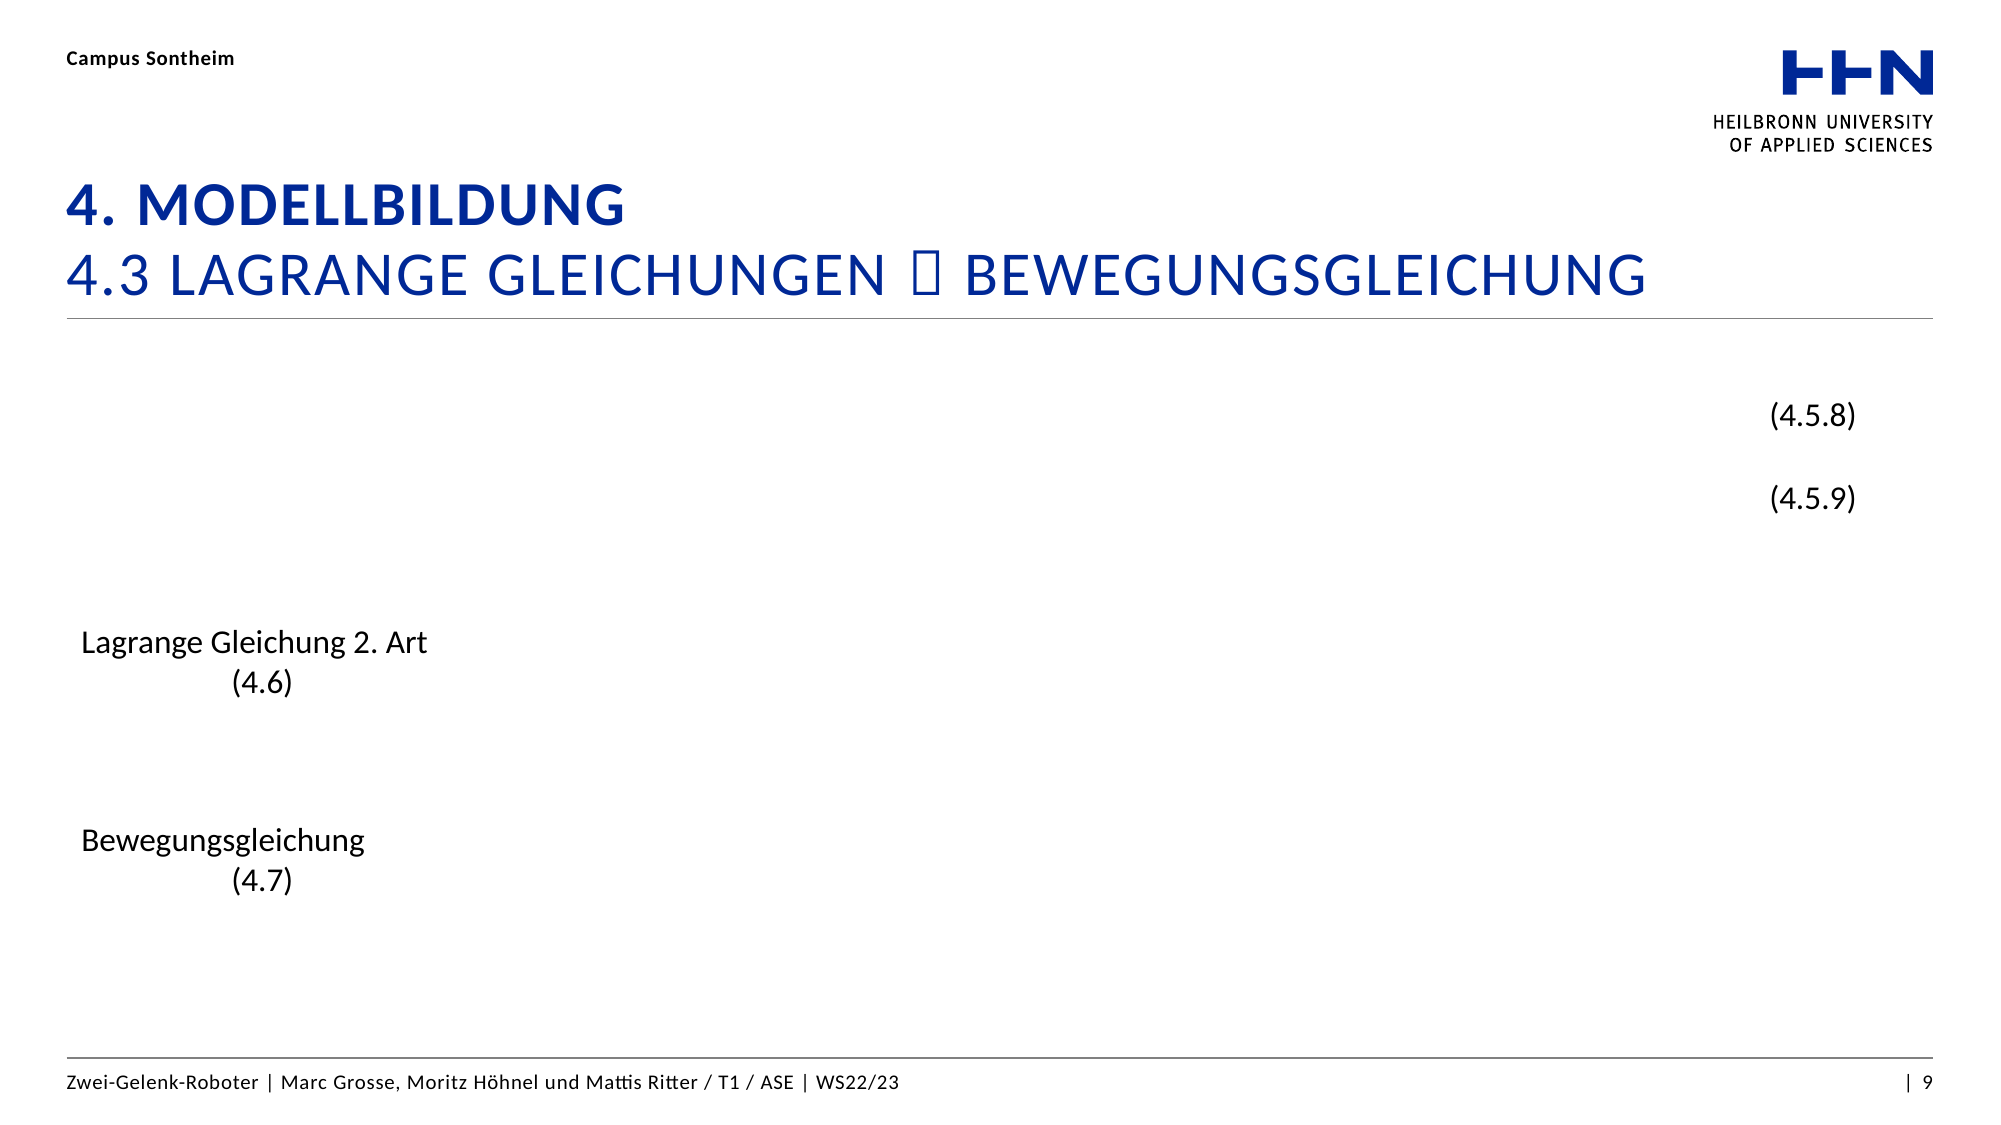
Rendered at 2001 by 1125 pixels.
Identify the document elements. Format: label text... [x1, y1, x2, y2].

title 4. Modellbildung 4.3 Lagrange Gleichungen  Bewegungsgleichung [66, 169, 1933, 311]
slide_number | 9 [1621, 1068, 1933, 1105]
footer Zwei-Gelenk-Roboter | Marc Grosse, Moritz Höhnel und Mattis Ritter / T1 / ASE | WS22/23 [66, 1068, 1277, 1105]
slide_number Campus Sontheim [66, 45, 1277, 81]
